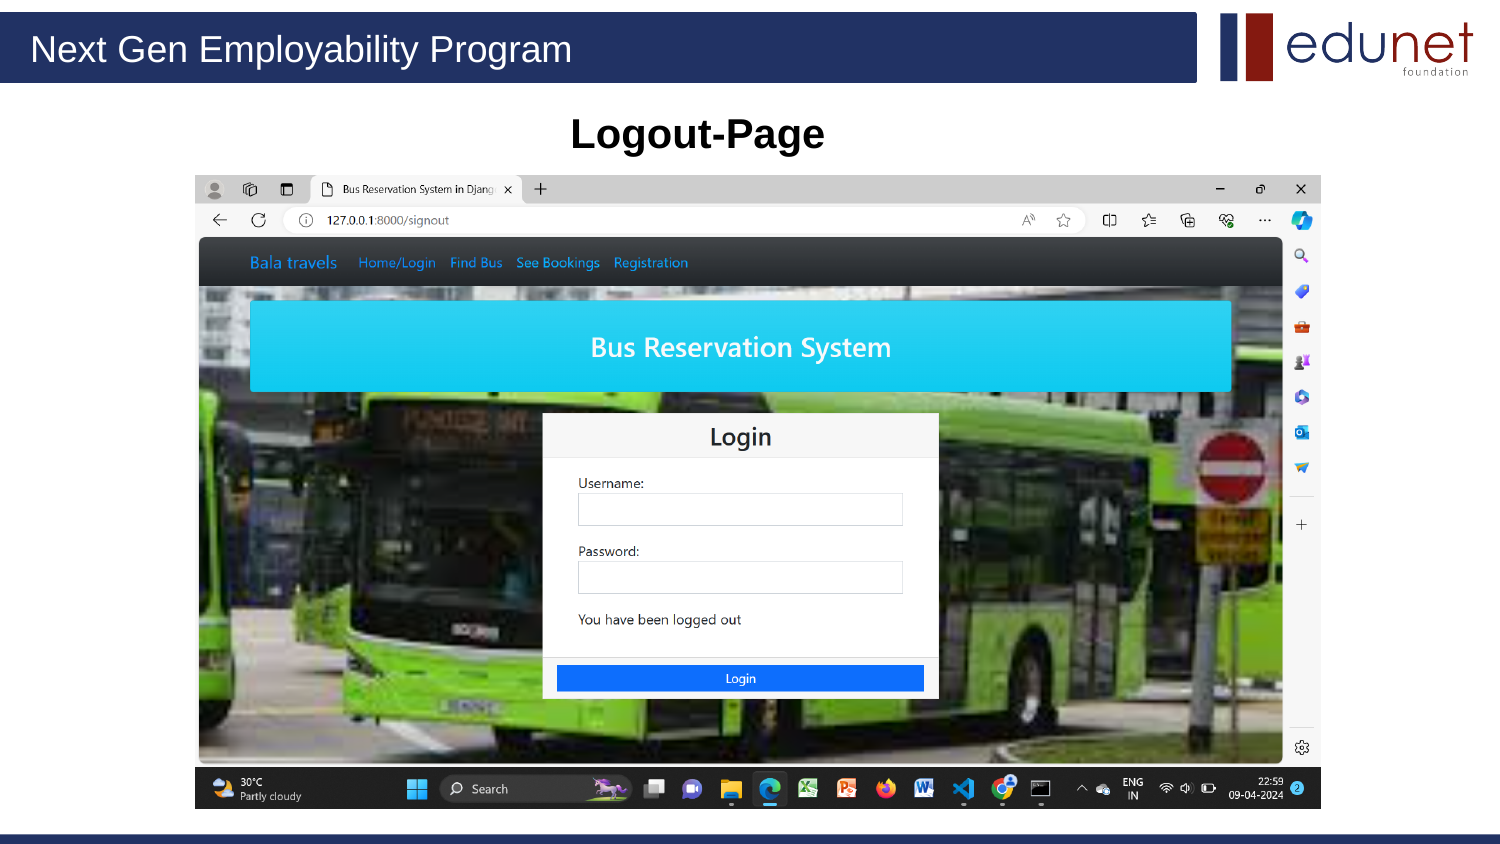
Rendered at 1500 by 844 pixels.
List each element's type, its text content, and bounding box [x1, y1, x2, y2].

text_box Logout-Page [322, 99, 1074, 164]
picture [1279, 14, 1482, 83]
picture [195, 175, 1322, 809]
